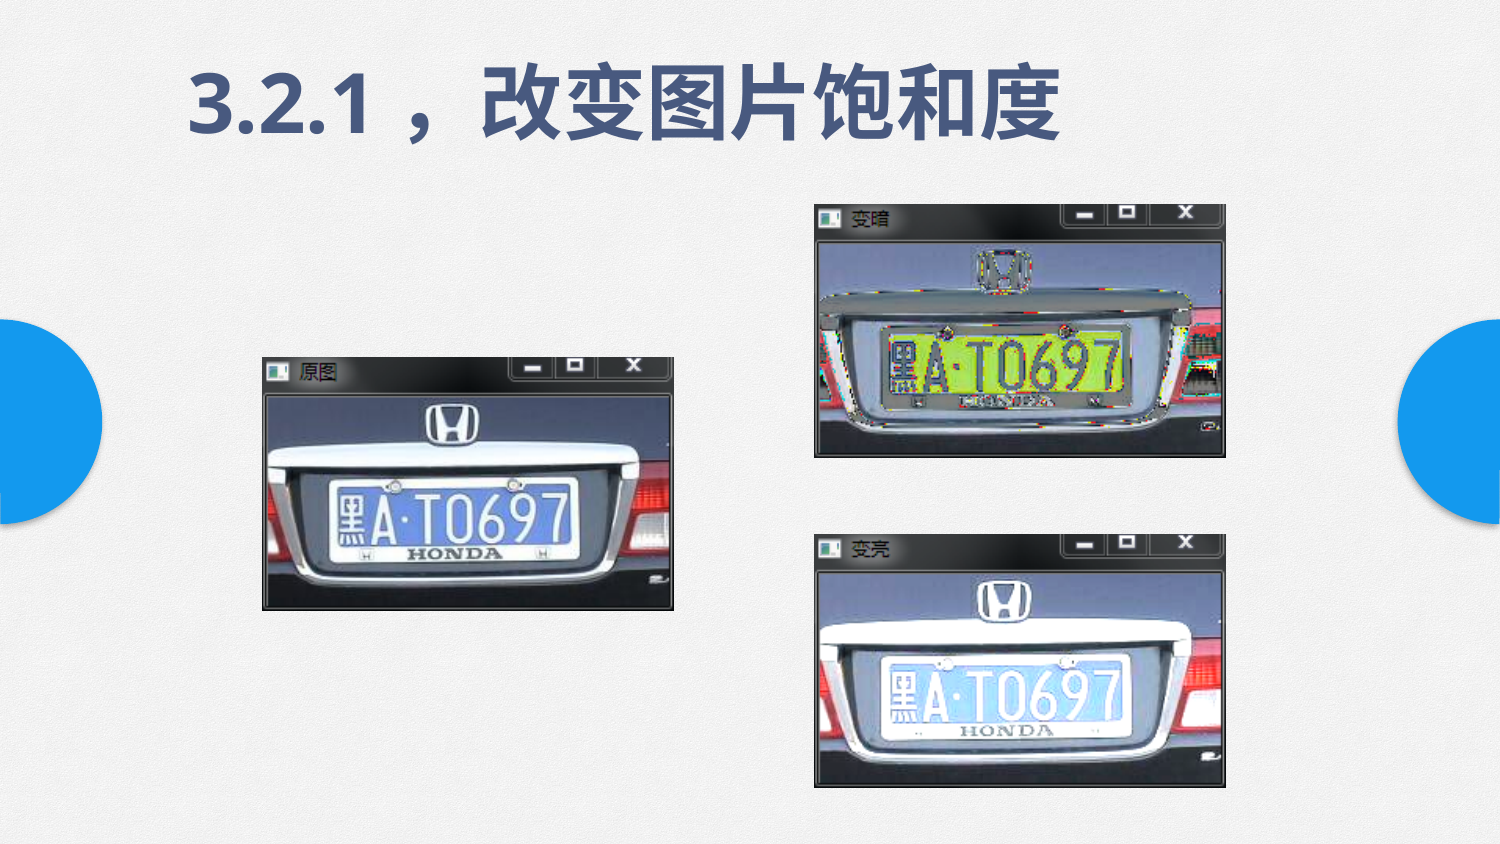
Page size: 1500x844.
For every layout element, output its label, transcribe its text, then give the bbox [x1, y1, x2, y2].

picture [0, 0, 1500, 844]
text_box 3.2.1，改变图片饱和度 [24, 29, 1226, 171]
